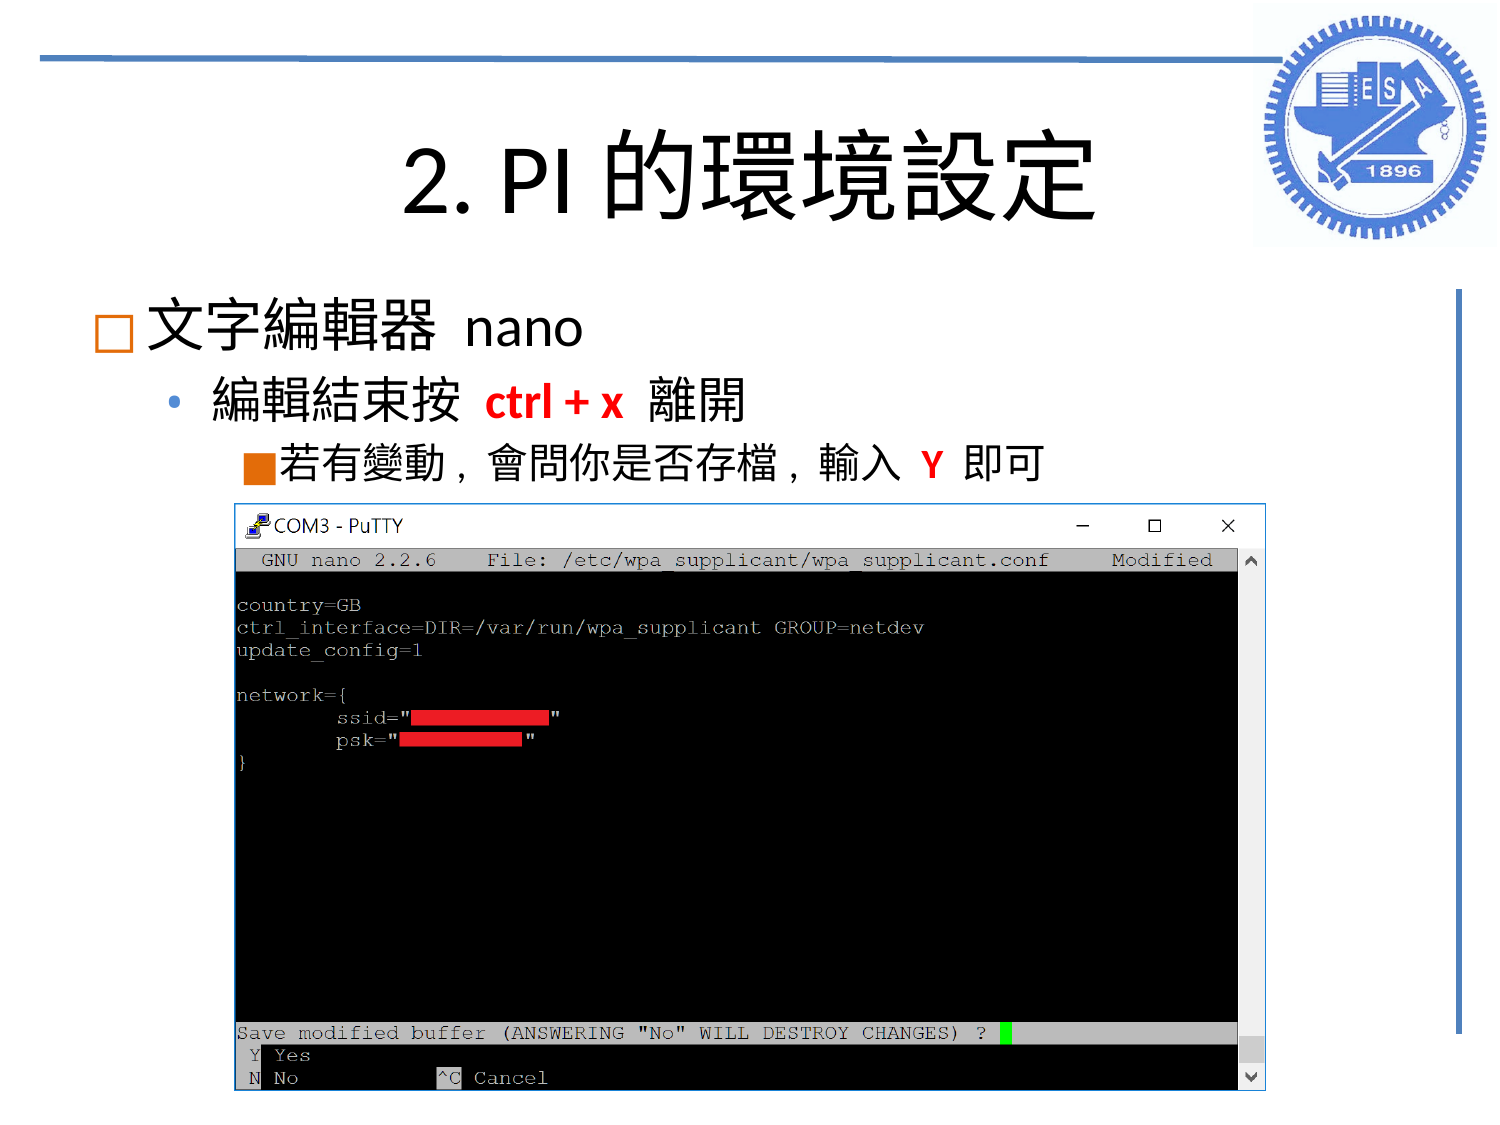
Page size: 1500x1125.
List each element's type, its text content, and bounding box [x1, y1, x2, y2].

picture [234, 503, 1266, 1092]
list 文字編輯器 nano 編輯結束按 ctrl + x 離開 若有變動, 會問你是否存檔, 輸入 Y 即可 [75, 280, 1425, 1024]
title 2. PI的環境設定 [75, 79, 1425, 268]
picture [1253, 3, 1497, 247]
